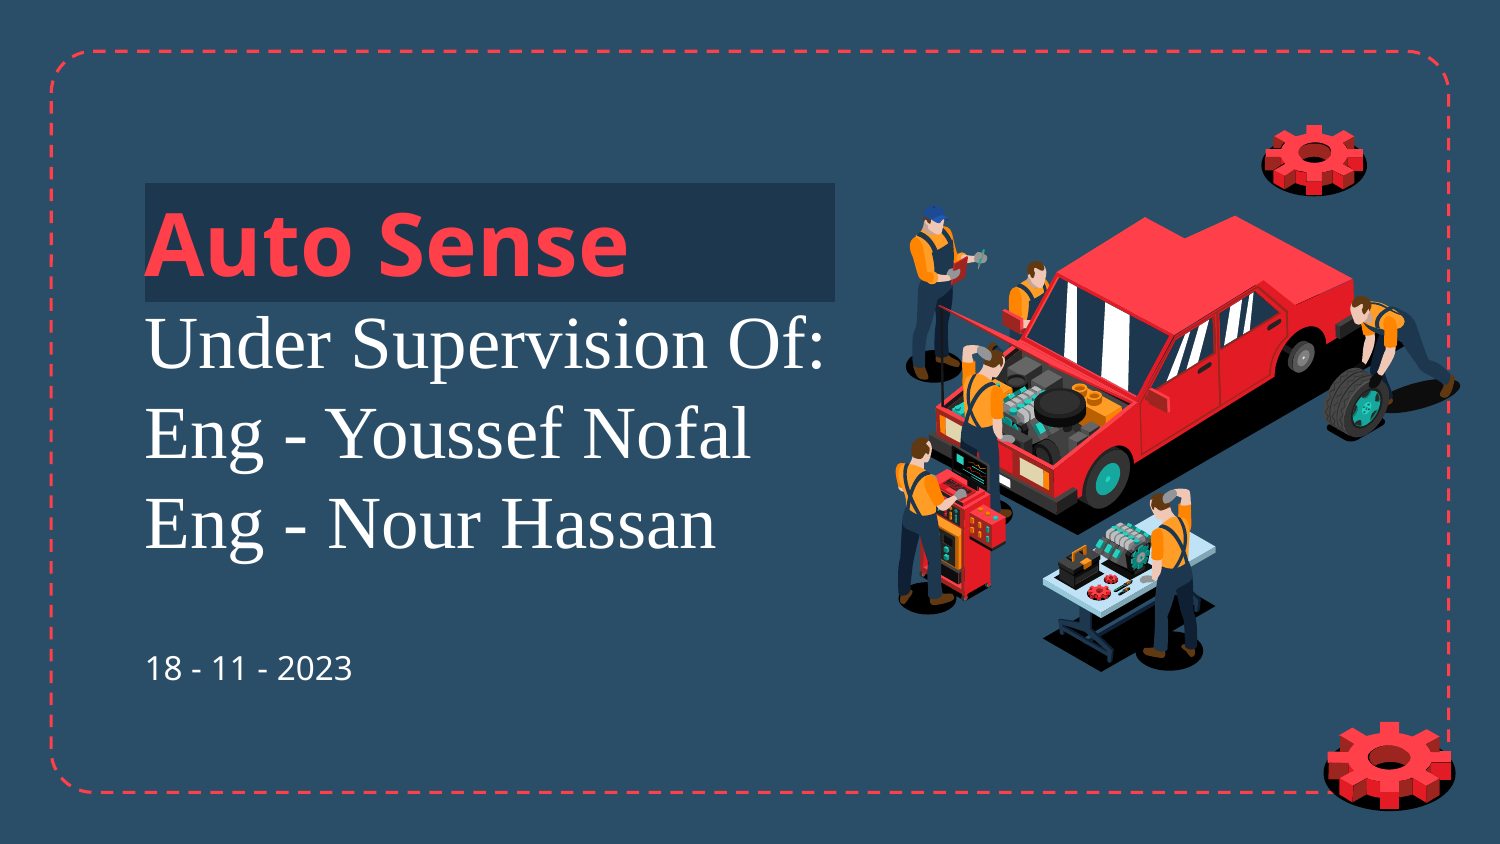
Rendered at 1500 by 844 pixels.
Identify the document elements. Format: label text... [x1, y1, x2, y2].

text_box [894, 205, 1463, 673]
subtitle 18 - 11 - 2023 [129, 632, 880, 711]
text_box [1261, 124, 1368, 197]
title Auto Sense Under Supervision Of: Eng - Youssef Nofal Eng - Nour Hassan [129, 68, 880, 579]
